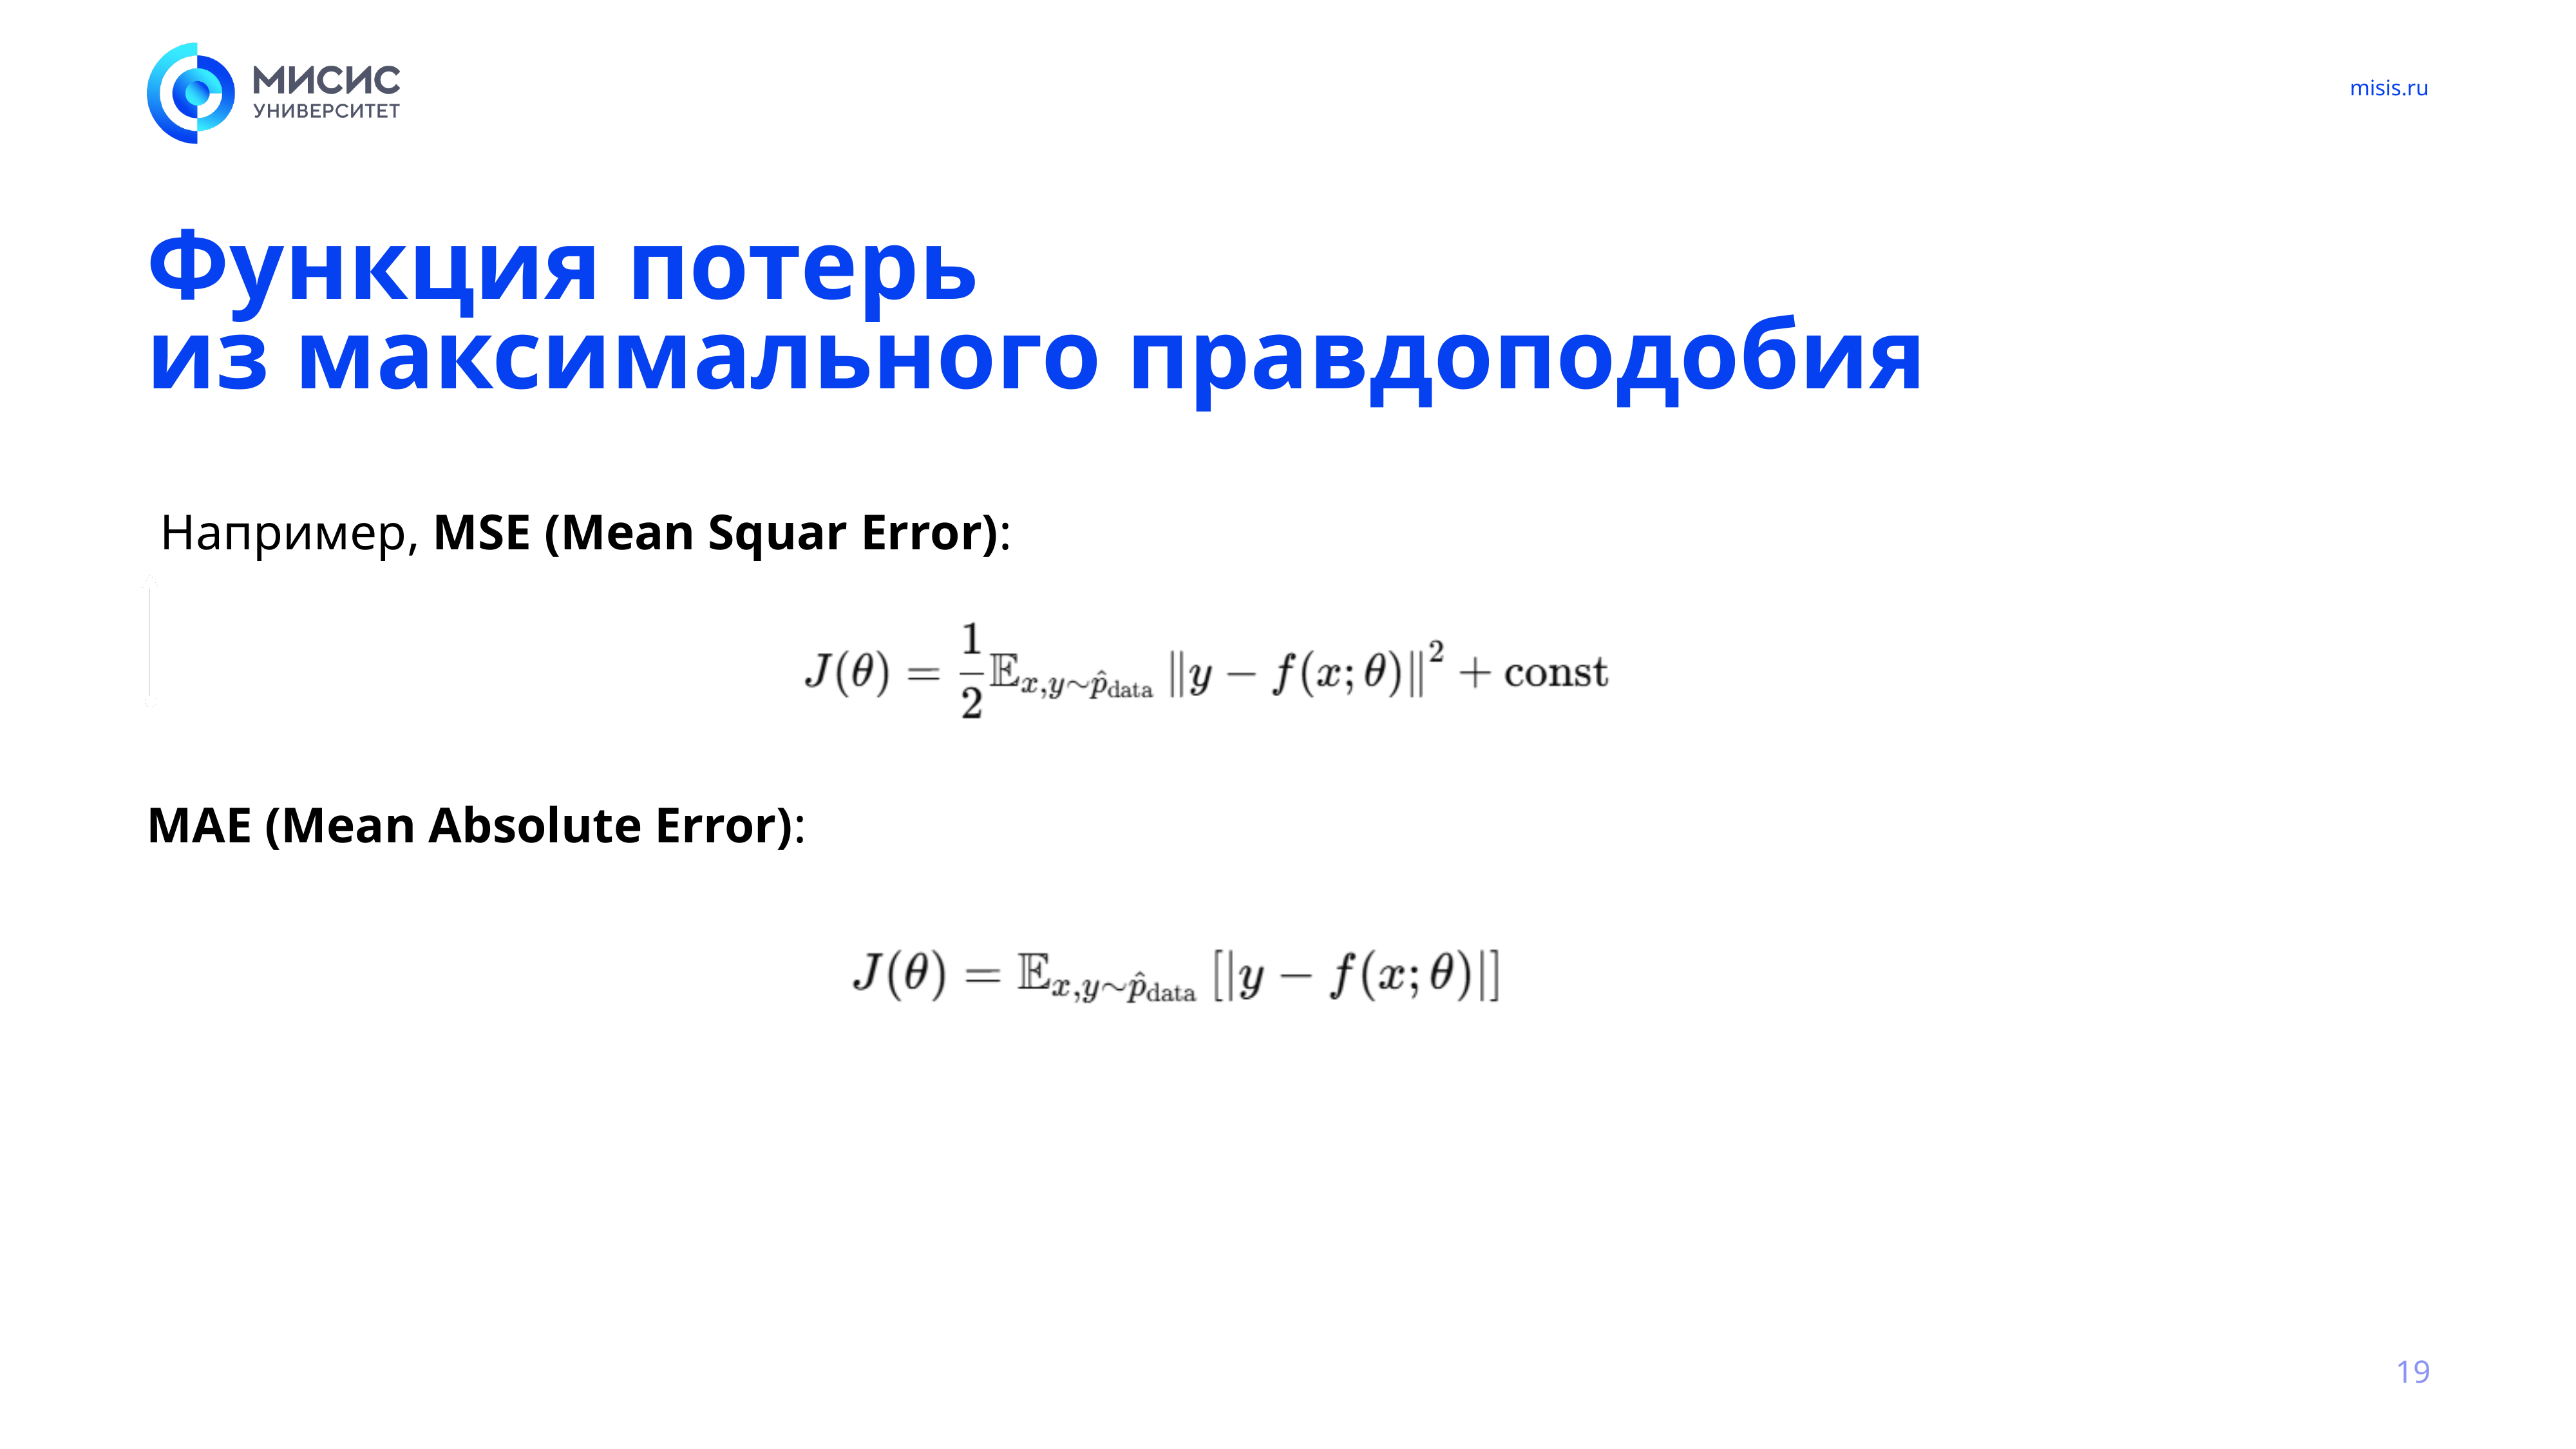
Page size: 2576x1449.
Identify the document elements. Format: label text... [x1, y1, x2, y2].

picture [791, 598, 1640, 757]
title Функция потерь из максимального правдоподобия [137, 223, 2230, 315]
picture [823, 906, 1506, 1039]
picture [141, 573, 158, 707]
picture [147, 42, 401, 144]
text_box MAE (Mean Absolute Error): [137, 790, 1425, 858]
text_box [137, 315, 2463, 499]
slide_number 19 [2092, 1334, 2441, 1412]
text_box Например, MSE (Mean Squar Error): [151, 497, 1439, 564]
